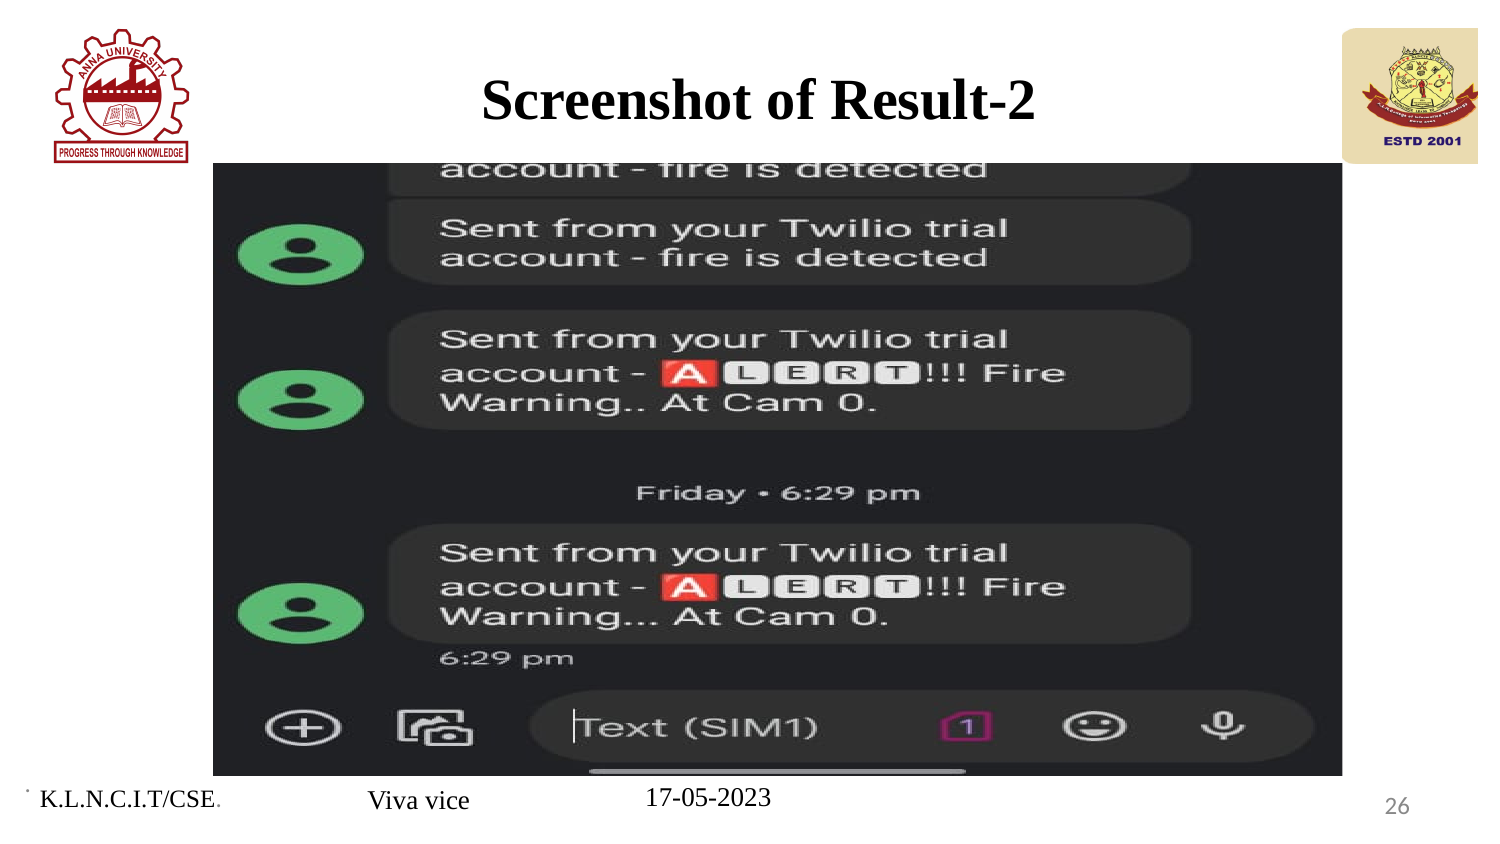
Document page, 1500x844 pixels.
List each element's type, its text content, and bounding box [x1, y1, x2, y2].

text_box . [9, 752, 207, 813]
picture [53, 28, 190, 164]
text_box Viva vice [352, 783, 532, 830]
slide_number ‹#› [1074, 782, 1425, 827]
text_box 17-05-2023 [630, 783, 860, 827]
title Screenshot of Result-2 [84, 25, 1435, 167]
text_box K.L.N.C.I.T/CSE. [24, 767, 352, 828]
picture [212, 28, 1479, 776]
